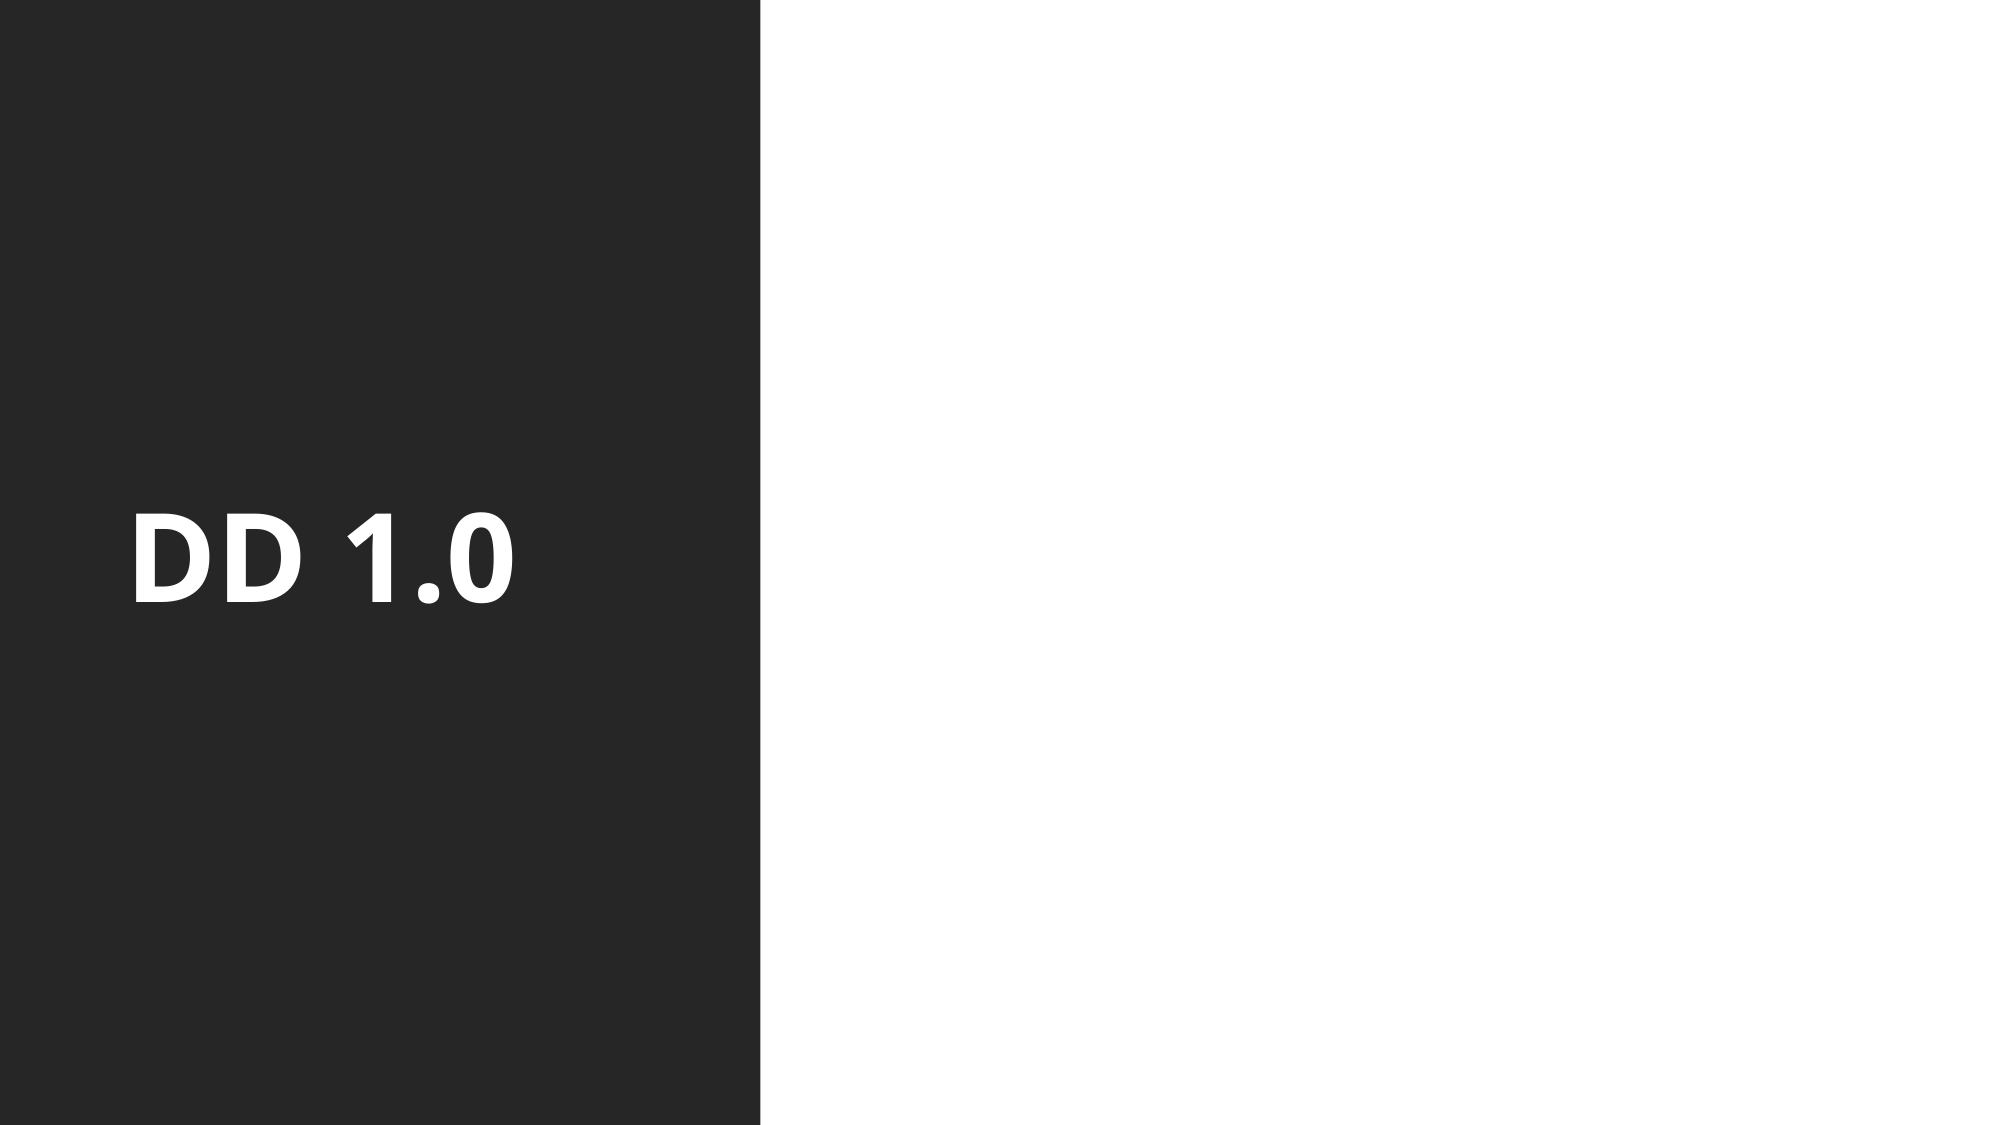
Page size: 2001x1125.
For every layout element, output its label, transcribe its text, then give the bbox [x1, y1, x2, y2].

title DD 1.0 [110, 424, 533, 700]
text_box [0, 0, 761, 1125]
